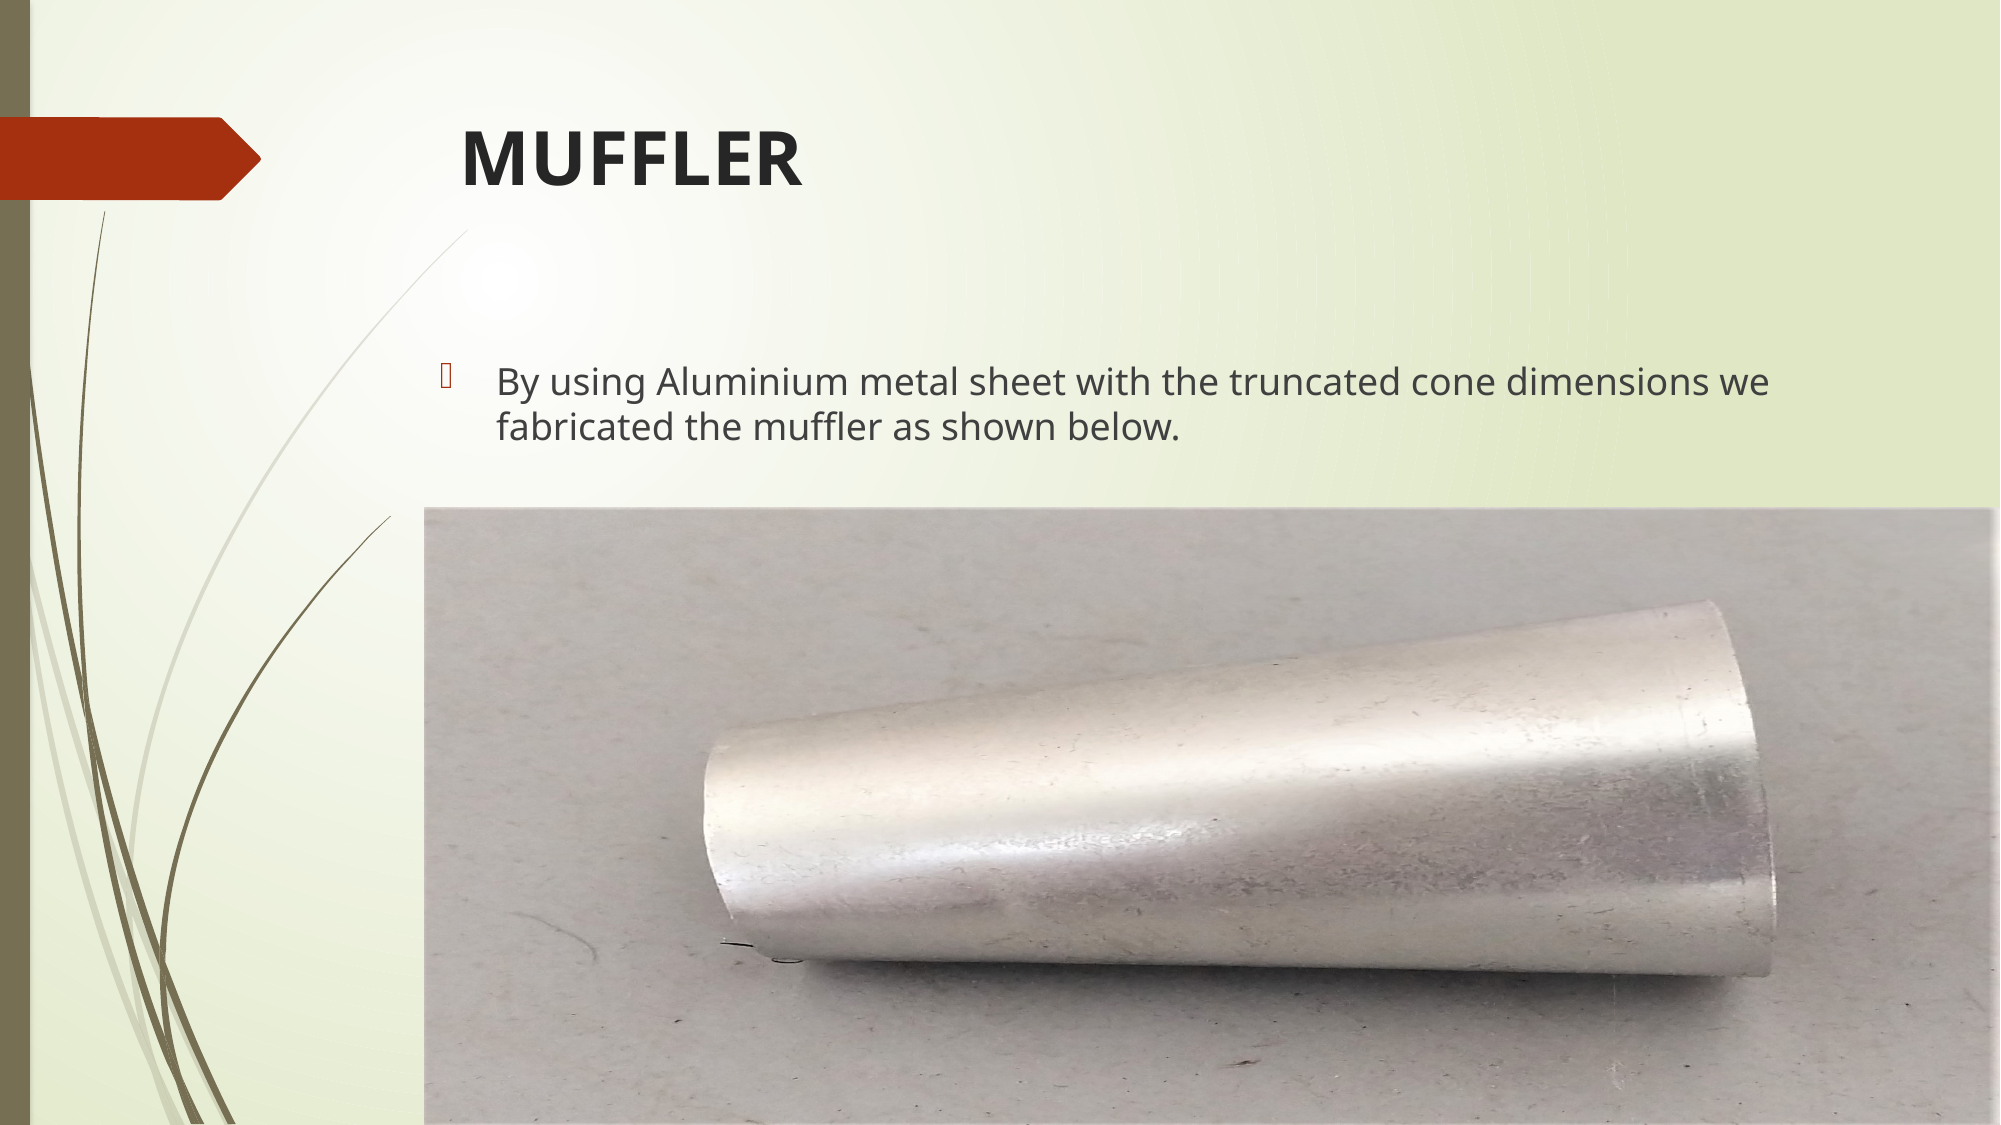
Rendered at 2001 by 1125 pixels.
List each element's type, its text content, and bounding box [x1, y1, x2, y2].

picture [424, 507, 2000, 1125]
list By using Aluminium metal sheet with the truncated cone dimensions we fabricated the muffler as shown below. [424, 350, 1888, 507]
title MUFFLER [425, 102, 1888, 313]
